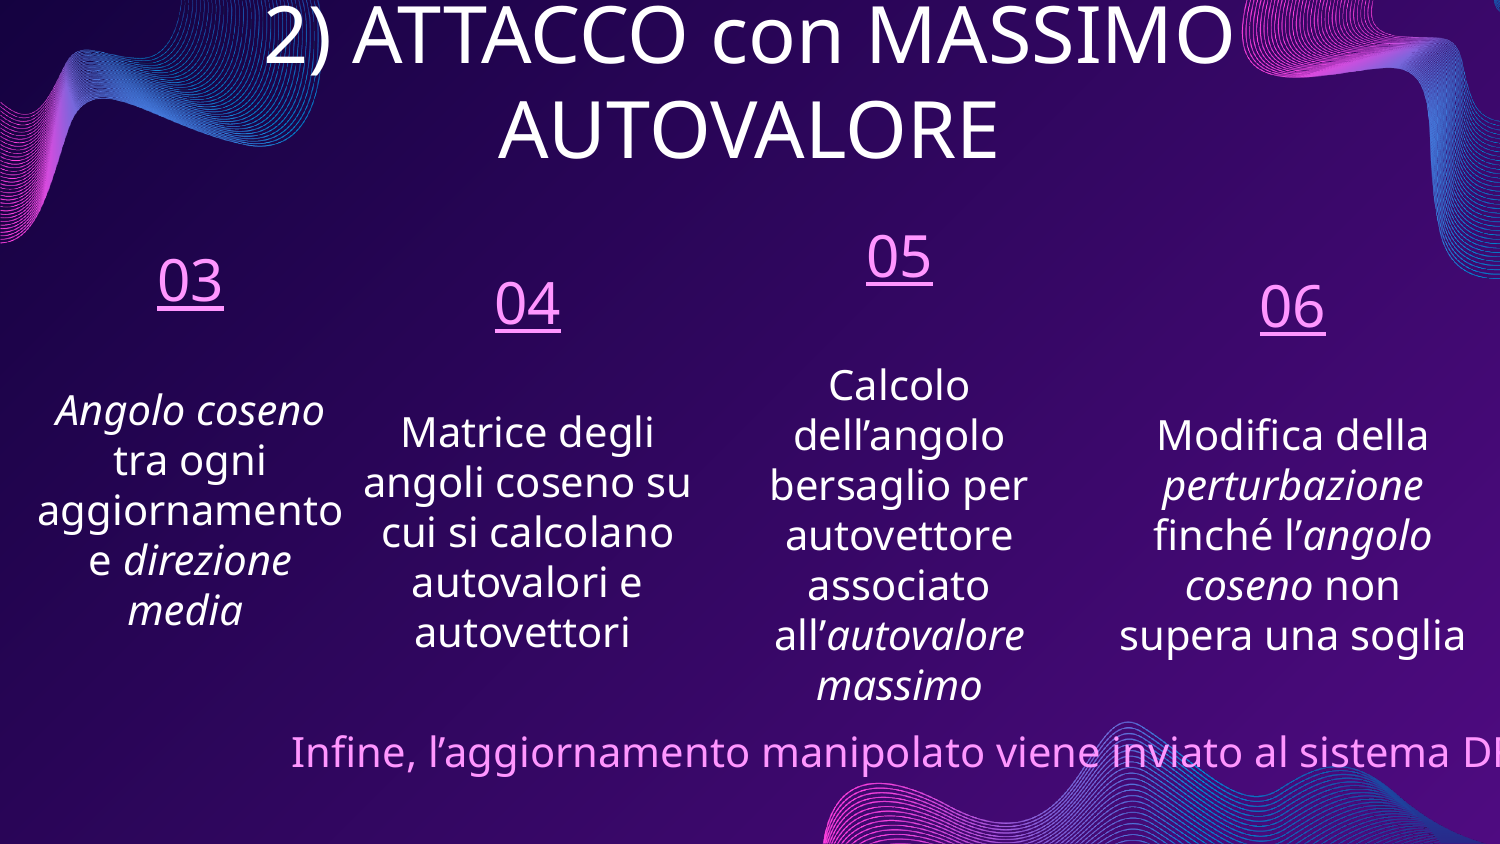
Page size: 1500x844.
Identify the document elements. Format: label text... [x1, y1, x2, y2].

text_box 04 Matrice degli angoli coseno su cui si calcolano autovalori e autovettori [344, 249, 712, 673]
text_box 03 Angolo coseno tra ogni aggiornamento e direzione media [15, 249, 344, 673]
text_box 05 Calcolo dell’angolo bersaglio per autovettore associato all’autovalore massimo [708, 252, 1091, 676]
picture [0, 0, 1500, 844]
text_box Infine, l’aggiornamento manipolato viene inviato al sistema DFL [276, 718, 1500, 783]
text_box 2) ATTACCO con MASSIMO AUTOVALORE [135, 57, 1365, 190]
